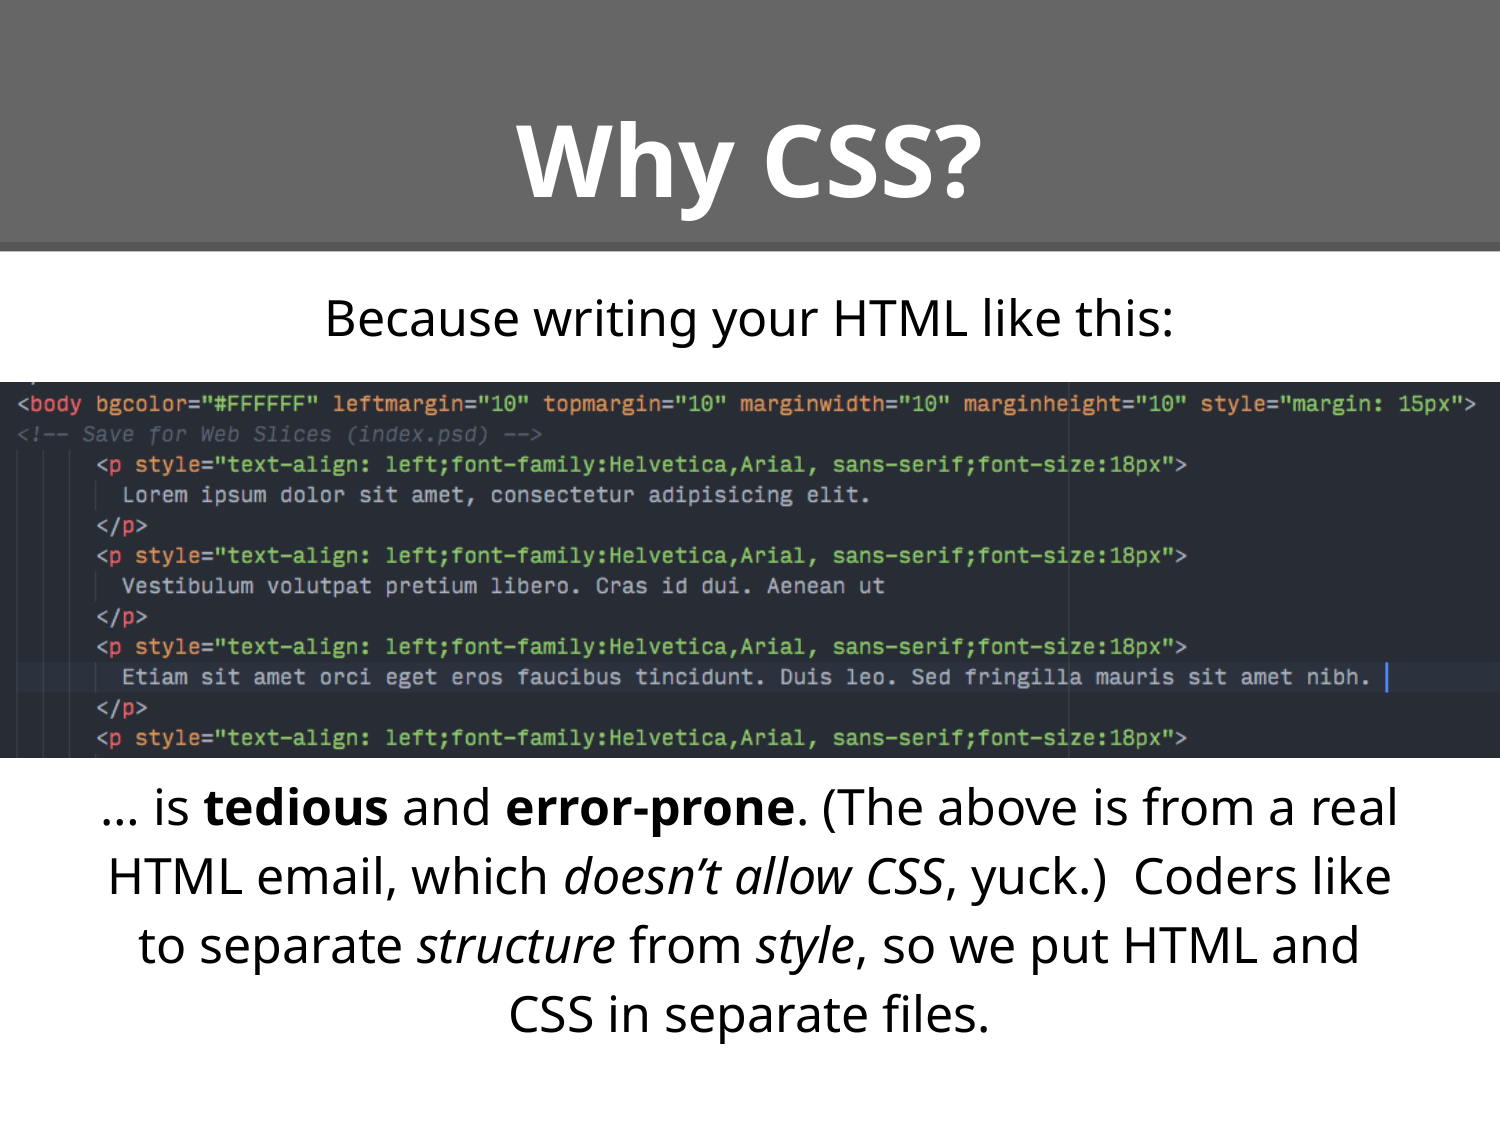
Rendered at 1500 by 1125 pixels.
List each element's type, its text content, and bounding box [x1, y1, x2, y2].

title Why CSS? [75, 45, 1425, 233]
list Because writing your HTML like this: … is tedious and error-prone. (The above is from a real HTML email, which doesn’t allow CSS, yuck.) Coders like to separate structure from style, so we put HTML and CSS in separate files. [75, 262, 1425, 380]
picture [0, 382, 1500, 758]
list Because writing your HTML like this: … is tedious and error-prone. (The above is from a real HTML email, which doesn’t allow CSS, yuck.) Coders like to separate structure from style, so we put HTML and CSS in separate files. [75, 767, 1425, 1078]
